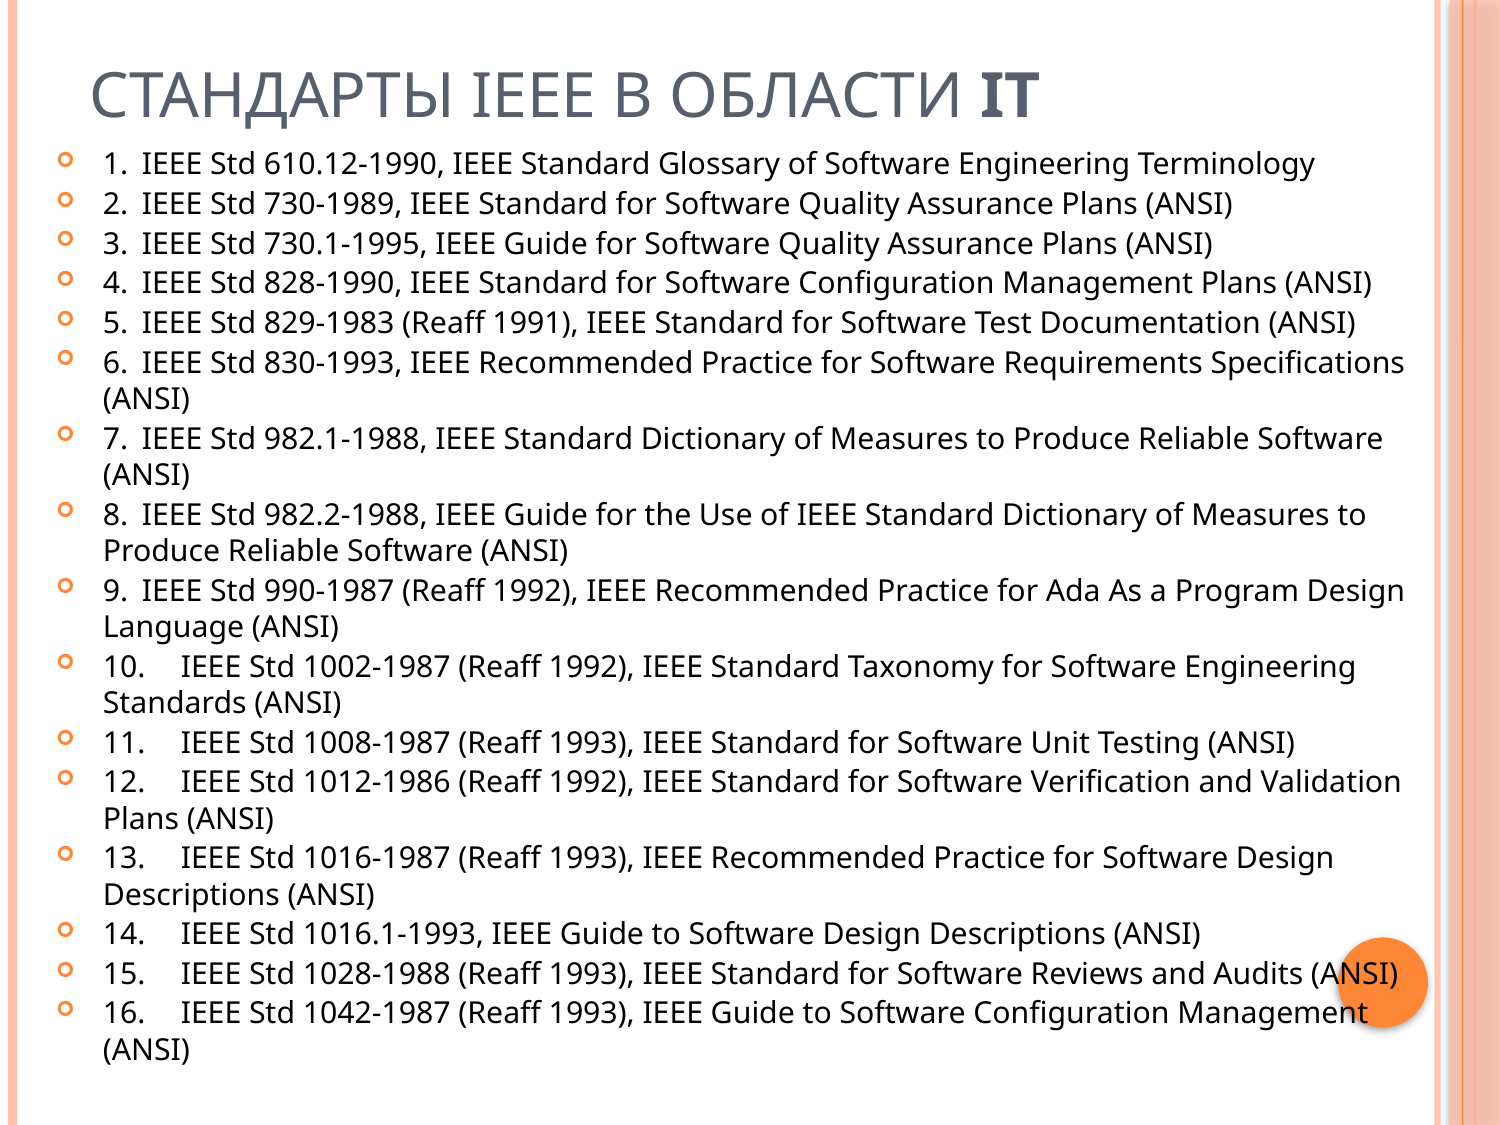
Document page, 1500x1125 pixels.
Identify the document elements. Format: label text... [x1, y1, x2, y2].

list 1. IEEE Std 610.12-1990, IEEE Standard Glossary of Software Engineering Terminology 2. IEEE Std 730-1989, IEEE Standard for Software Quality Assurance Plans (ANSI) 3. IEEE Std 730.1-1995, IEEE Guide for Software Quality Assurance Plans (ANSI) 4. IEEE Std 828-1990, IEEE Standard for Software Configuration Management Plans (ANSI) 5. IEEE Std 829-1983 (Reaff 1991), IEEE Standard for Software Test Documentation (ANSI) 6. IEEE Std 830-1993, IEEE Recommended Practice for Software Requirements Specifications (ANSI) 7. IEEE Std 982.1-1988, IEEE Standard Dictionary of Measures to Produce Reliable Software (ANSI) 8. IEEE Std 982.2-1988, IEEE Guide for the Use of IEEE Standard Dictionary of Measures to Produce Reliable Software (ANSI) 9. IEEE Std 990-1987 (Reaff 1992), IEEE Recommended Practice for Ada As a Program Design Language (ANSI) 10. IEEE Std 1002-1987 (Reaff 1992), IEEE Standard Taxonomy for Software Engineering Standards (ANSI) 11. IEEE Std 1008-1987 (Reaff 1993), IEEE Standard for Software Unit Testing (ANSI) 12. IEEE Std 1012-1986 (Reaff 1992), IEEE Standard for Software Verification and Validation Plans (ANSI) 13. IEEE Std 1016-1987 (Reaff 1993), IEEE Recommended Practice for Software Design Descriptions (ANSI) 14. IEEE Std 1016.1-1993, IEEE Guide to Software Design Descriptions (ANSI) 15. IEEE Std 1028-1988 (Reaff 1993), IEEE Standard for Software Reviews and Audits (ANSI) 16. IEEE Std 1042-1987 (Reaff 1993), IEEE Guide to Software Configuration Management (ANSI) [41, 137, 1436, 1083]
title Стандарты IEEE в области IT [75, 45, 1300, 137]
